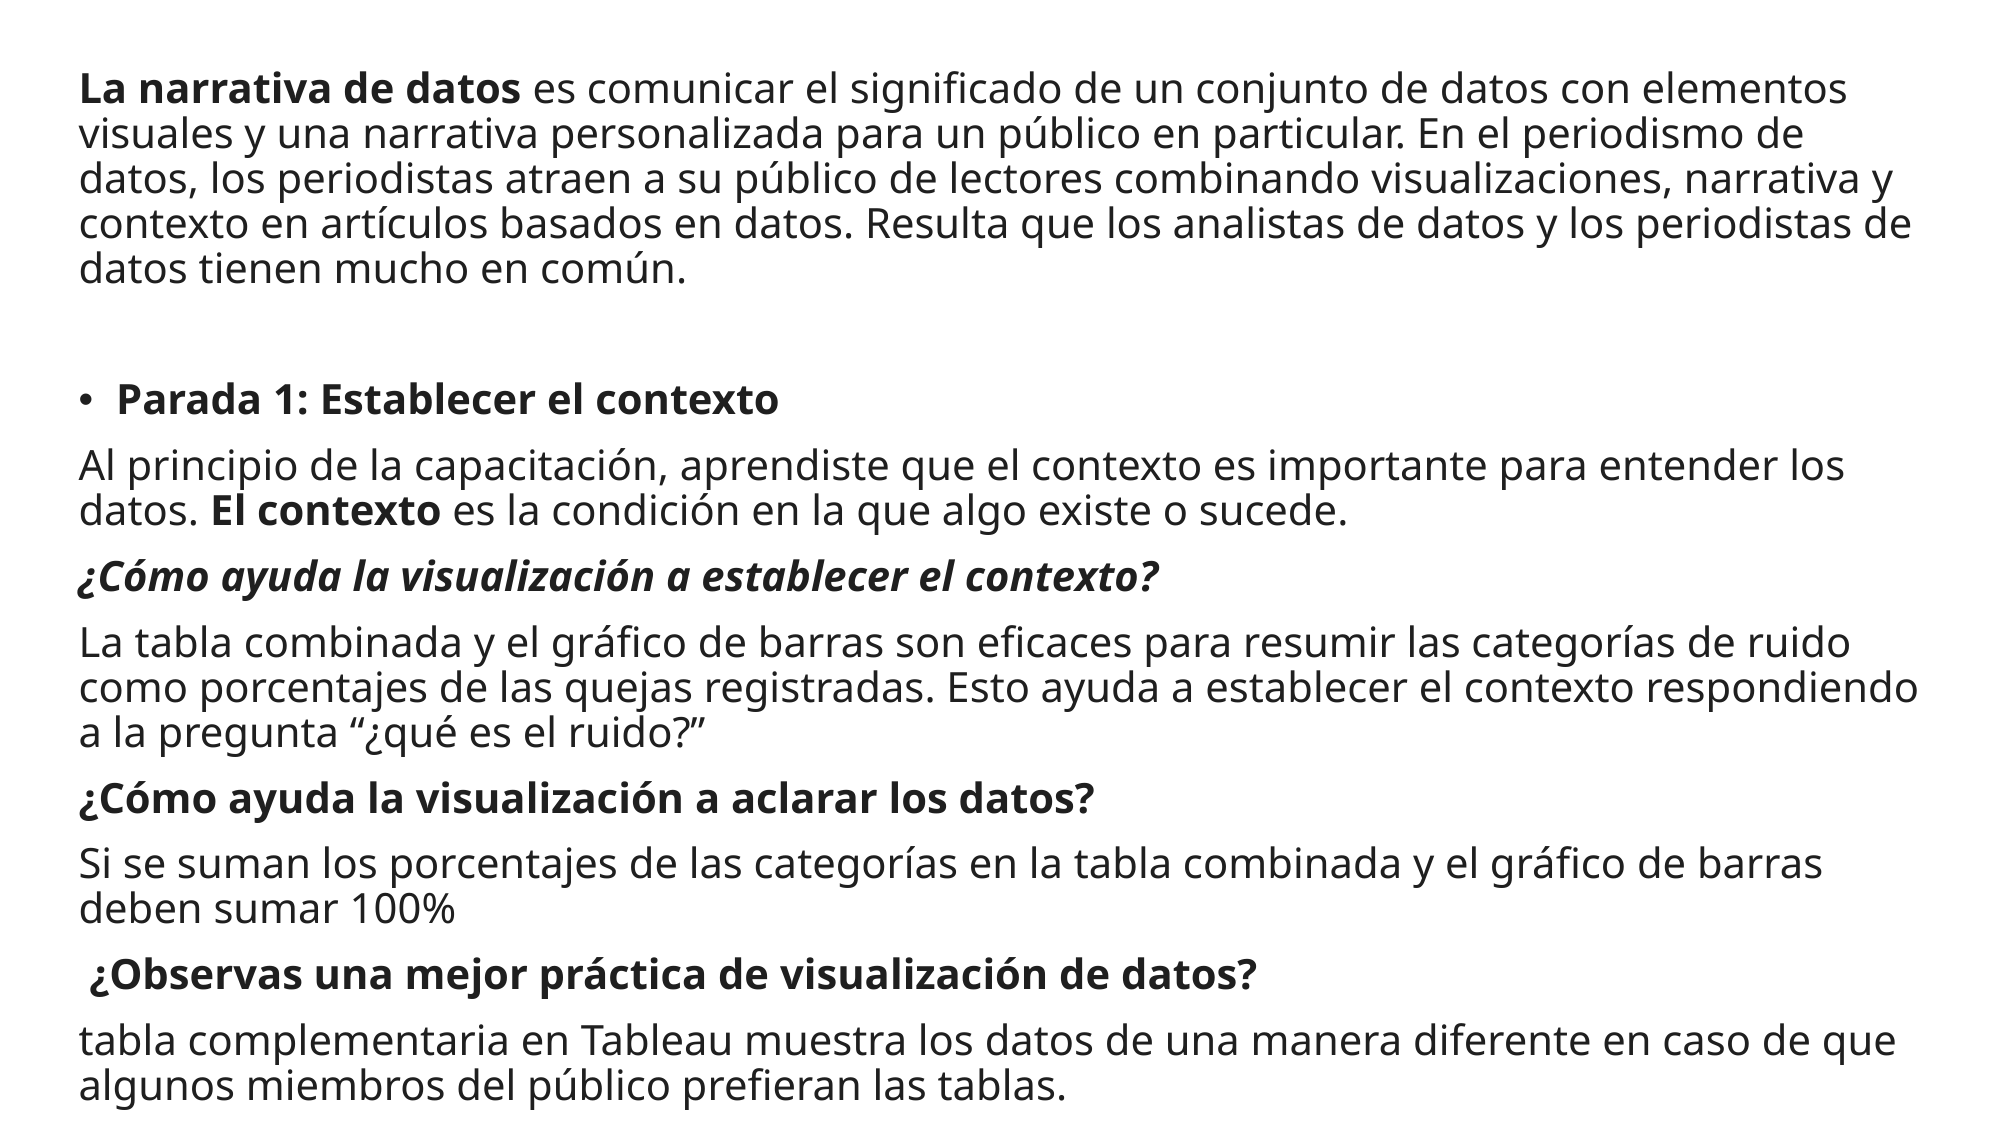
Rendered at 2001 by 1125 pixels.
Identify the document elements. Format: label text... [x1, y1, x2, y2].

list La narrativa de datos es comunicar el significado de un conjunto de datos con elementos visuales y una narrativa personalizada para un público en particular. En el periodismo de datos, los periodistas atraen a su público de lectores combinando visualizaciones, narrativa y contexto en artículos basados en datos. Resulta que los analistas de datos y los periodistas de datos tienen mucho en común. Parada 1: Establecer el contexto Al principio de la capacitación, aprendiste que el contexto es importante para entender los datos. El contexto es la condición en la que algo existe o sucede. ¿Cómo ayuda la visualización a establecer el contexto? La tabla combinada y el gráfico de barras son eficaces para resumir las categorías de ruido como porcentajes de las quejas registradas. Esto ayuda a establecer el contexto respondiendo a la pregunta “¿qué es el ruido?” ¿Cómo ayuda la visualización a aclarar los datos? Si se suman los porcentajes de las categorías en la tabla combinada y el gráfico de barras deben sumar 100% ¿Observas una mejor práctica de visualización de datos? tabla complementaria en Tableau muestra los datos de una manera diferente en caso de que algunos miembros del público prefieran las tablas. [63, 59, 1937, 981]
